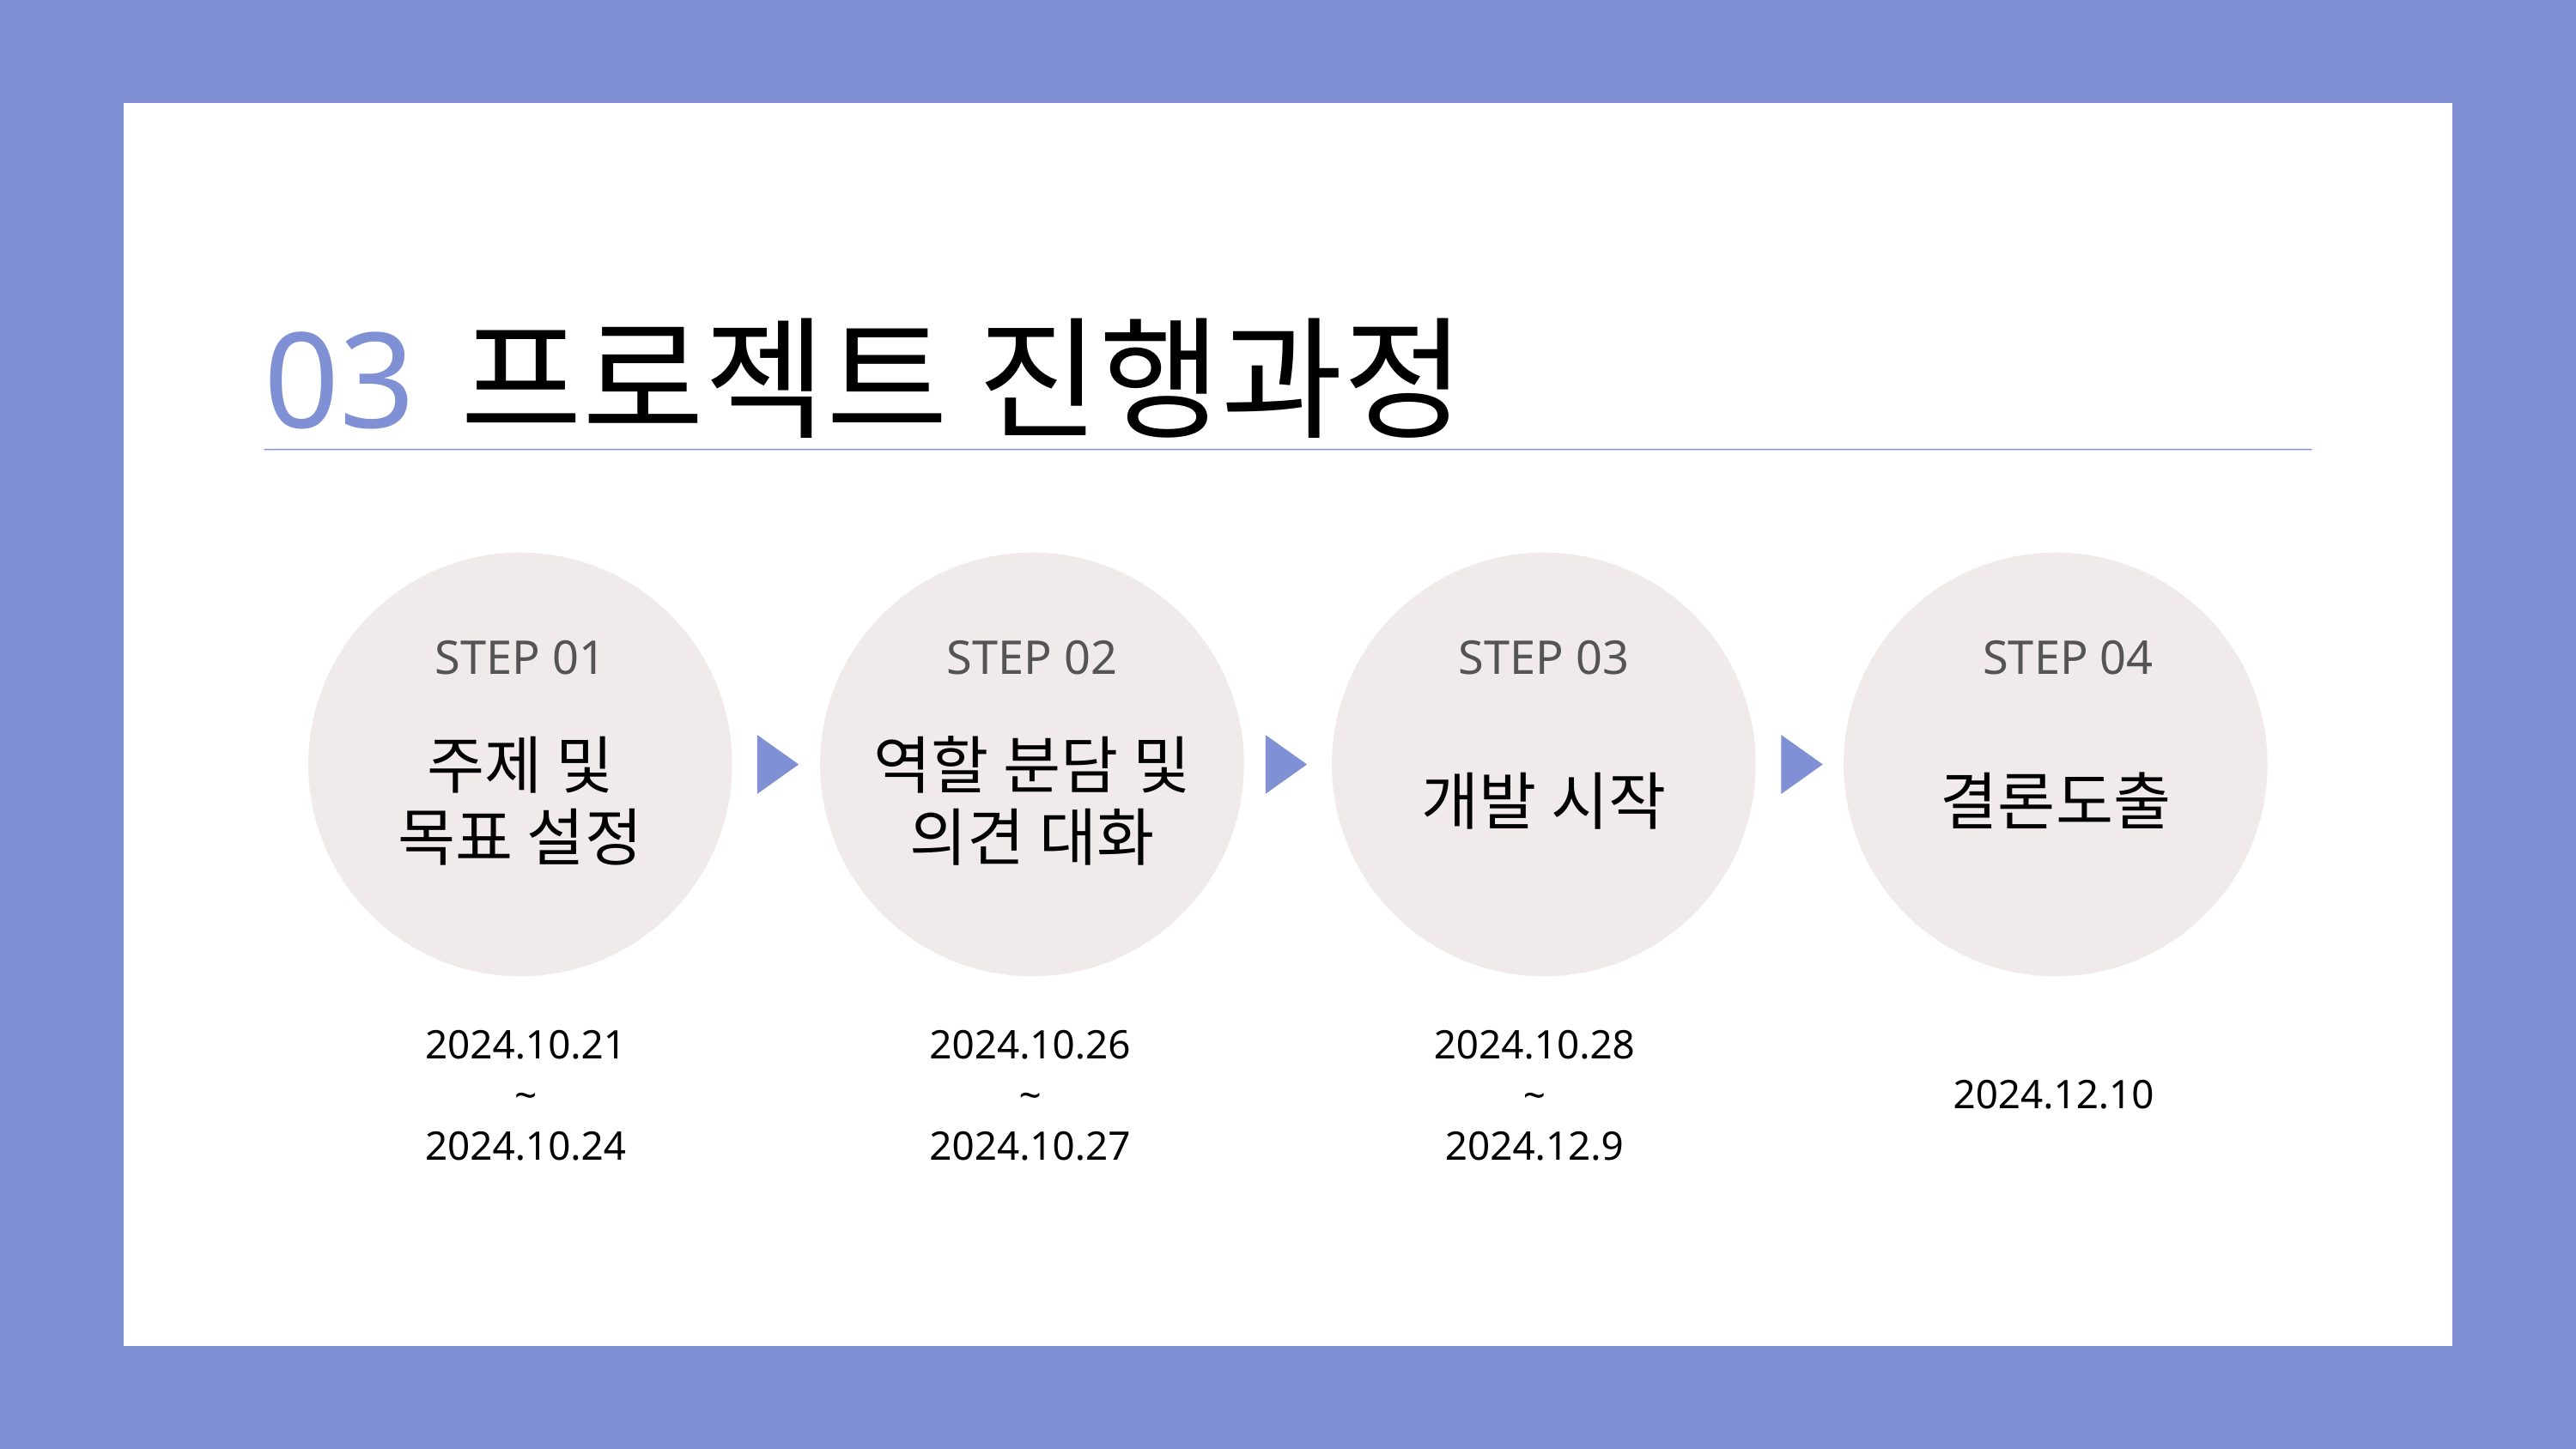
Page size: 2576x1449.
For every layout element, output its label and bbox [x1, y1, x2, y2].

text_box [1771, 743, 1832, 785]
text_box [1843, 552, 2268, 977]
text_box [1256, 743, 1316, 785]
text_box [307, 552, 732, 977]
text_box [748, 743, 808, 785]
text_box [1331, 552, 1756, 977]
text_box [819, 552, 1244, 977]
text_box [123, 102, 2453, 1346]
